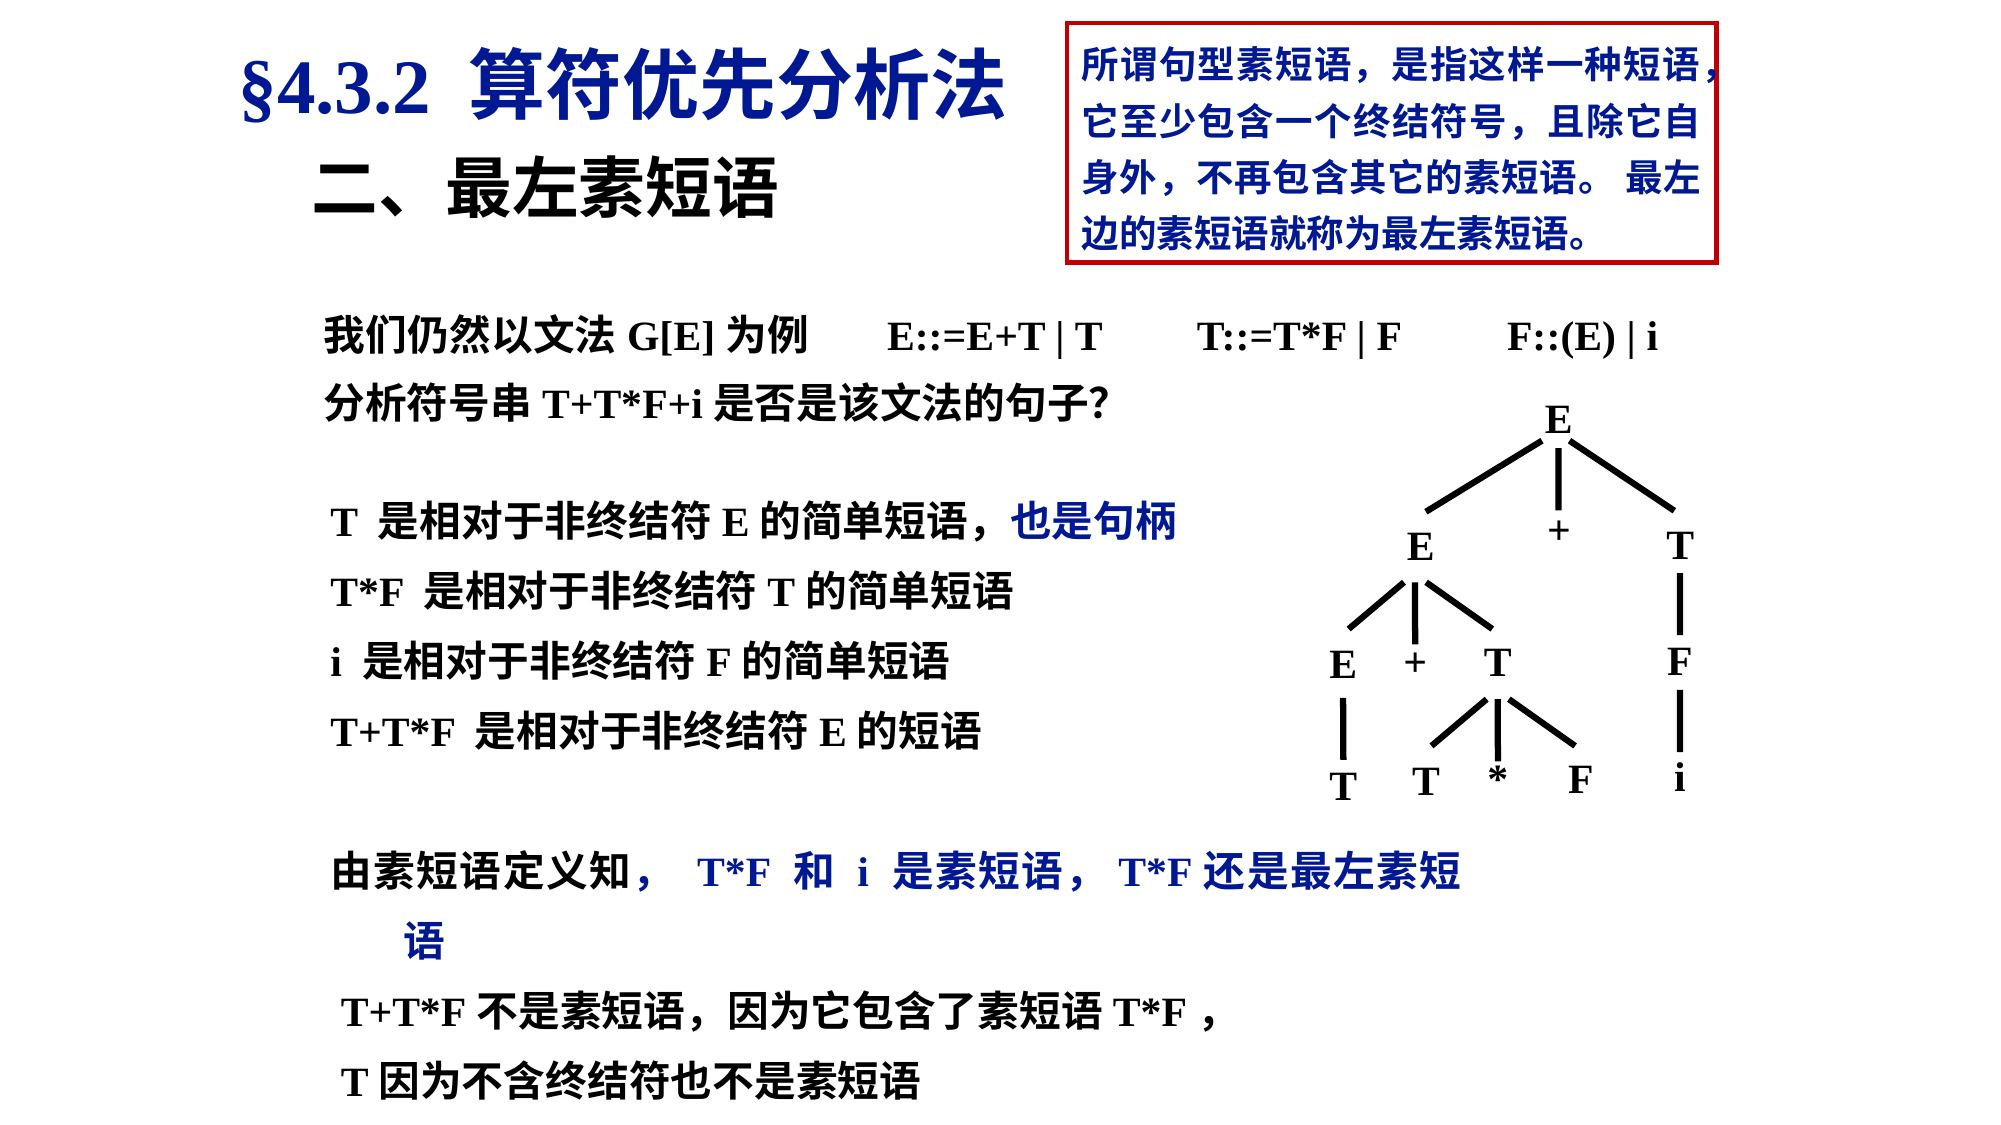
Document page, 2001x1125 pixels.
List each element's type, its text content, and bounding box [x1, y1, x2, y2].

text_box 所谓句型素短语，是指这样一种短语，它至少包含一个终结符号，且除它自身外，不再包含其它的素短语。 最左边的素短语就称为最左素短语。 [1066, 22, 1717, 263]
text_box 二、最左素短语 [297, 141, 795, 233]
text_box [1304, 384, 1719, 817]
text_box T 是相对于非终结符E的简单短语，也是句柄 T*F 是相对于非终结符T的简单短语 i 是相对于非终结符F的简单短语 T+T*F 是相对于非终结符E的短语 由素短语定义知， T*F 和 i 是素短语，T*F还是最左素短语 T+T*F不是素短语，因为它包含了素短语T*F， T因为不含终结符也不是素短语 [315, 467, 1477, 1113]
text_box §4.3.2 算符优先分析法 [223, 10, 1674, 141]
text_box 我们仍然以文法G[E]为例 E::=E+T | T T::=T*F | F F::(E) | i 分析符号串T+T*F+i是否是该文法的句子？ [308, 290, 1674, 434]
